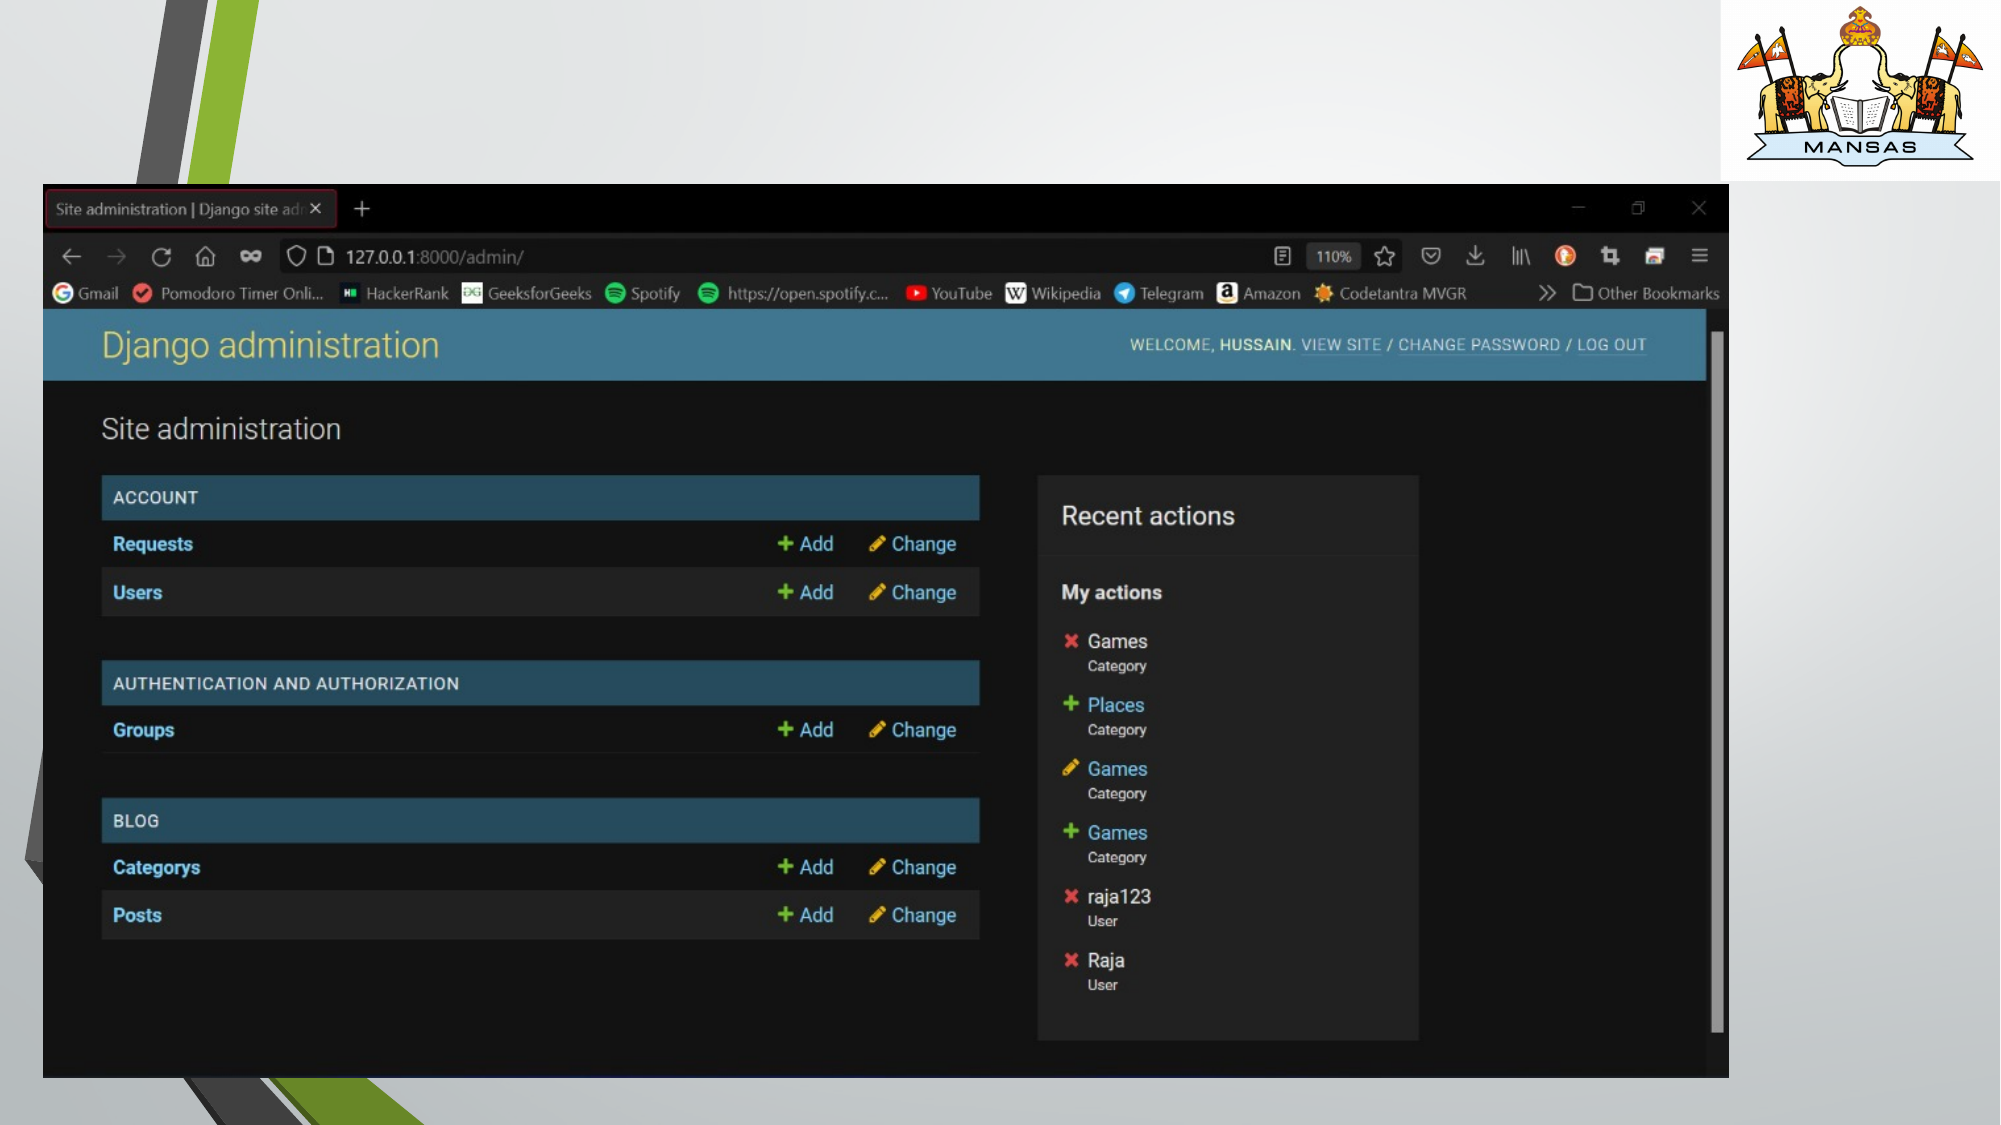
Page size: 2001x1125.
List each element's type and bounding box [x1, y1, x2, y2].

picture [1720, 0, 2000, 181]
picture [42, 184, 1729, 1078]
